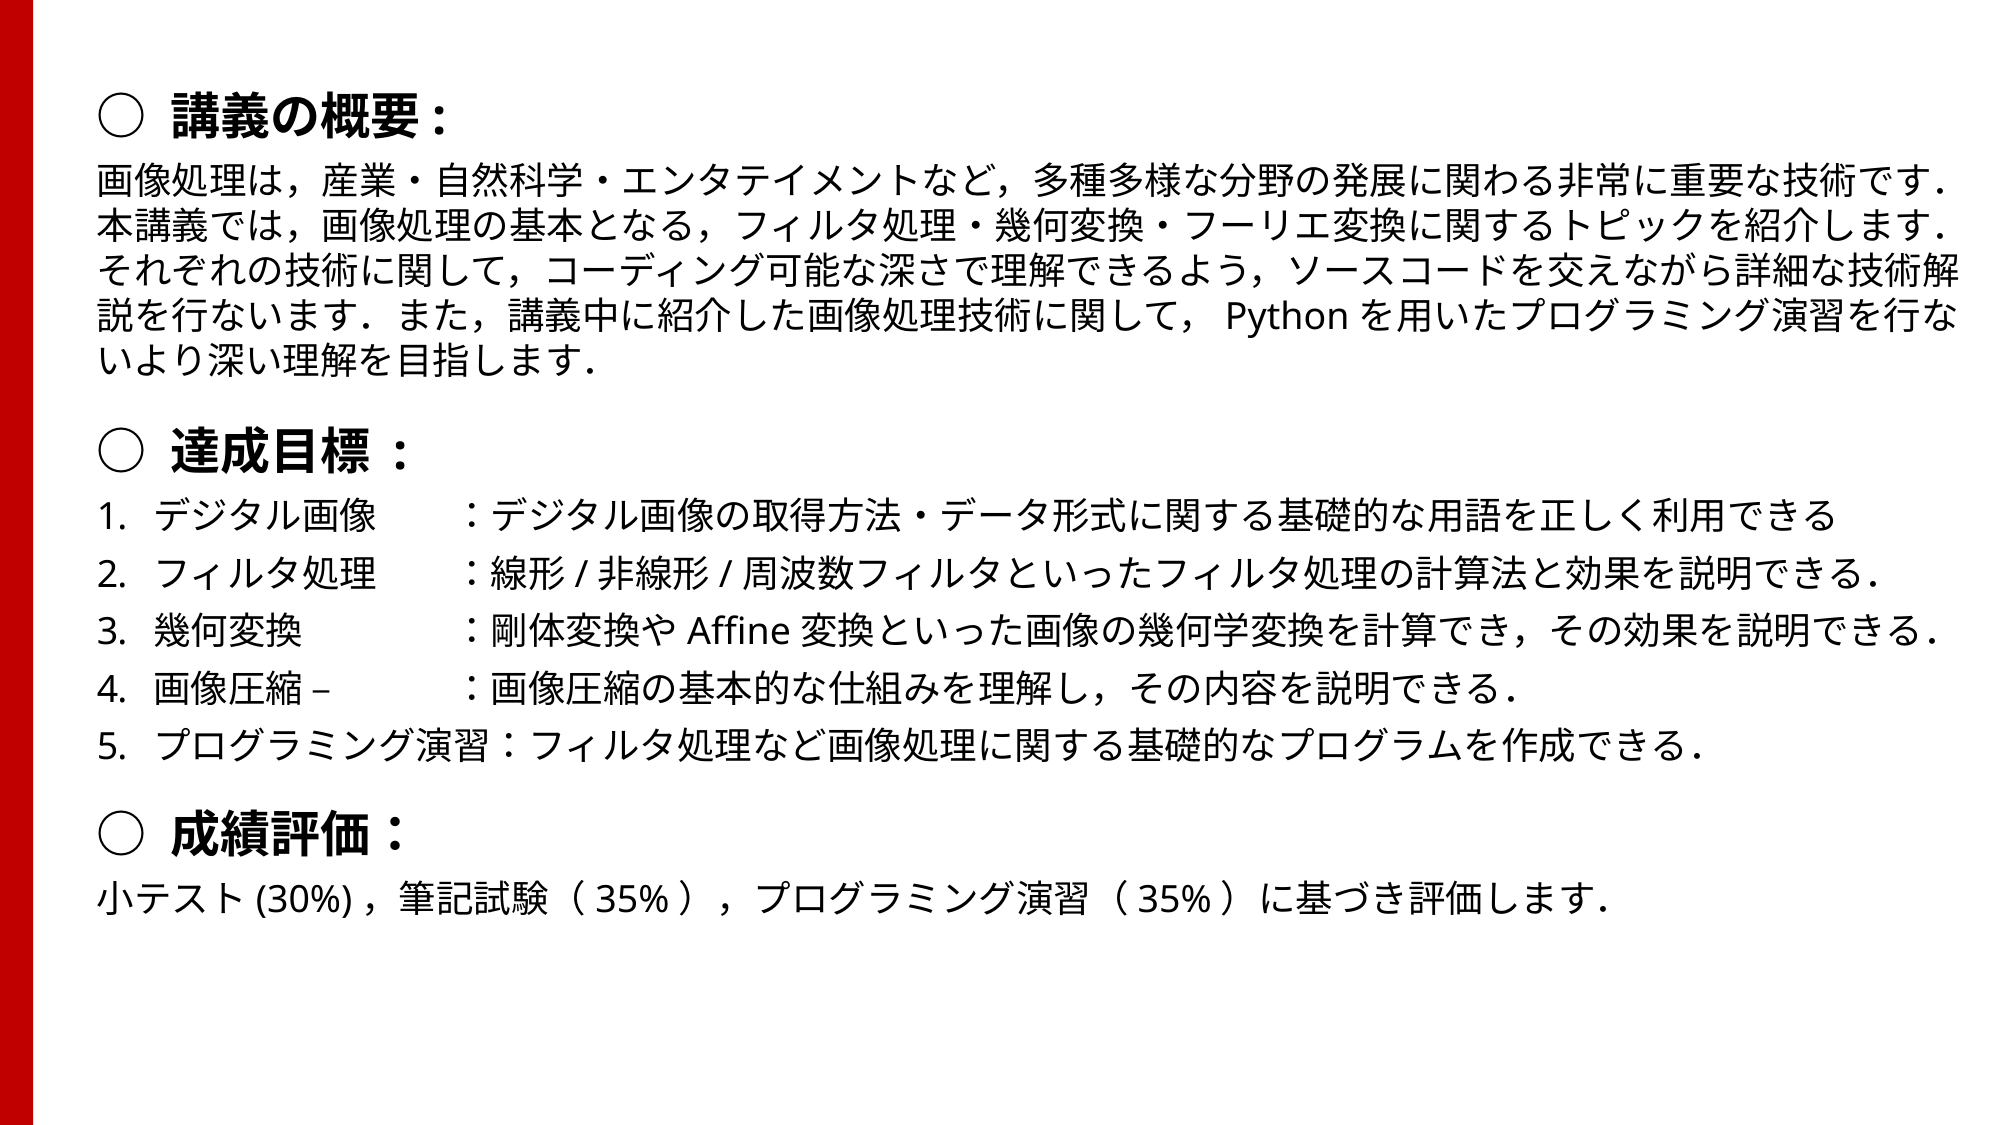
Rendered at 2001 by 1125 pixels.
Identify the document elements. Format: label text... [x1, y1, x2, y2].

list ○ 講義の概要: 画像処理は，産業・自然科学・エンタテイメントなど，多種多様な分野の発展に関わる非常に重要な技術です．本講義では，画像処理の基本となる，フィルタ処理・幾何変換・フーリエ変換に関するトピックを紹介します．それぞれの技術に関して，コーディング可能な深さで理解できるよう，ソースコードを交えながら詳細な技術解説を行ないます．また，講義中に紹介した画像処理技術に関して，Pythonを用いたプログラミング演習を行ないより深い理解を目指します． ○ 達成目標 : デジタル画像 ：デジタル画像の取得方法・データ形式に関する基礎的な用語を正しく利用できる フィルタ処理 ：線形/非線形/周波数フィルタといったフィルタ処理の計算法と効果を説明できる． 幾何変換 ：剛体変換やAffine変換といった画像の幾何学変換を計算でき，その効果を説明できる． 画像圧縮 – ：画像圧縮の基本的な仕組みを理解し，その内容を説明できる． プログラミング演習：フィルタ処理など画像処理に関する基礎的なプログラムを作成できる． ○ 成績評価： 小テスト(30%)，筆記試験（35%），プログラミング演習（35%）に基づき評価します． [81, 77, 2000, 1093]
